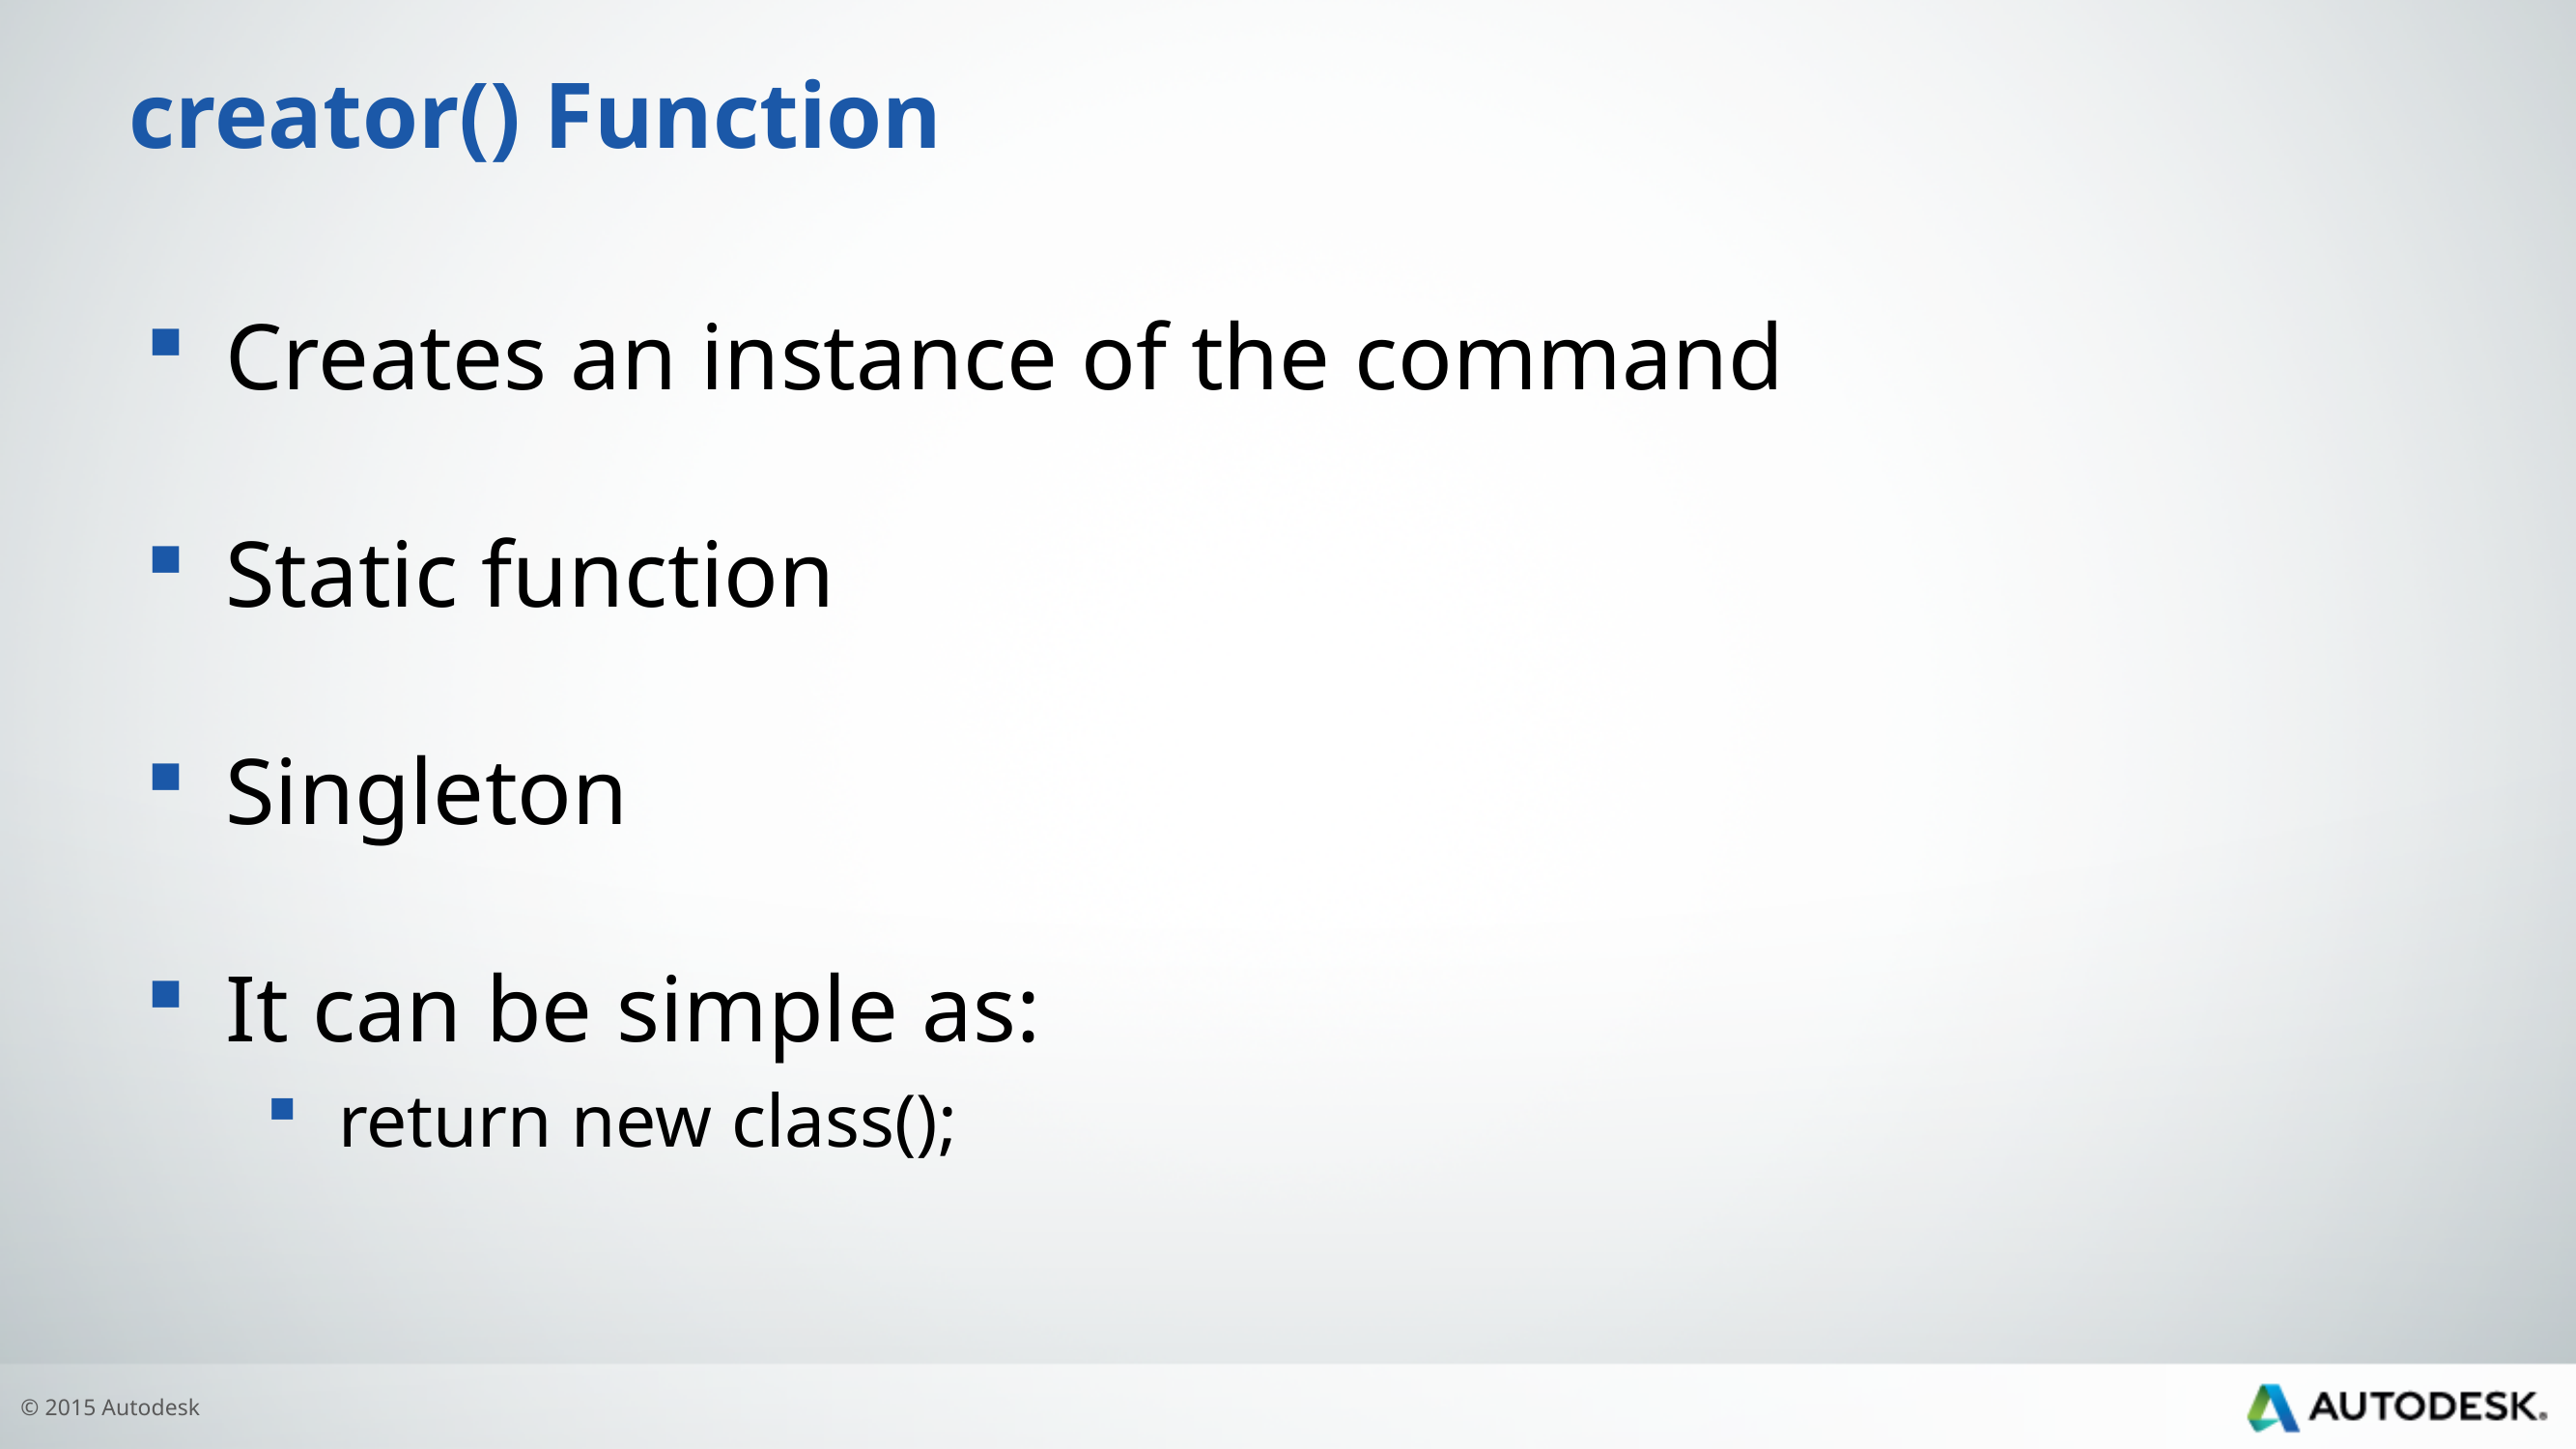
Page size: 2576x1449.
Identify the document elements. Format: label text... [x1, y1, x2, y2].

picture [0, 0, 2576, 1449]
title creator() Function [128, 58, 2448, 299]
list Creates an instance of the command Static function Singleton It can be simple as: return new class(); [128, 299, 2448, 1307]
